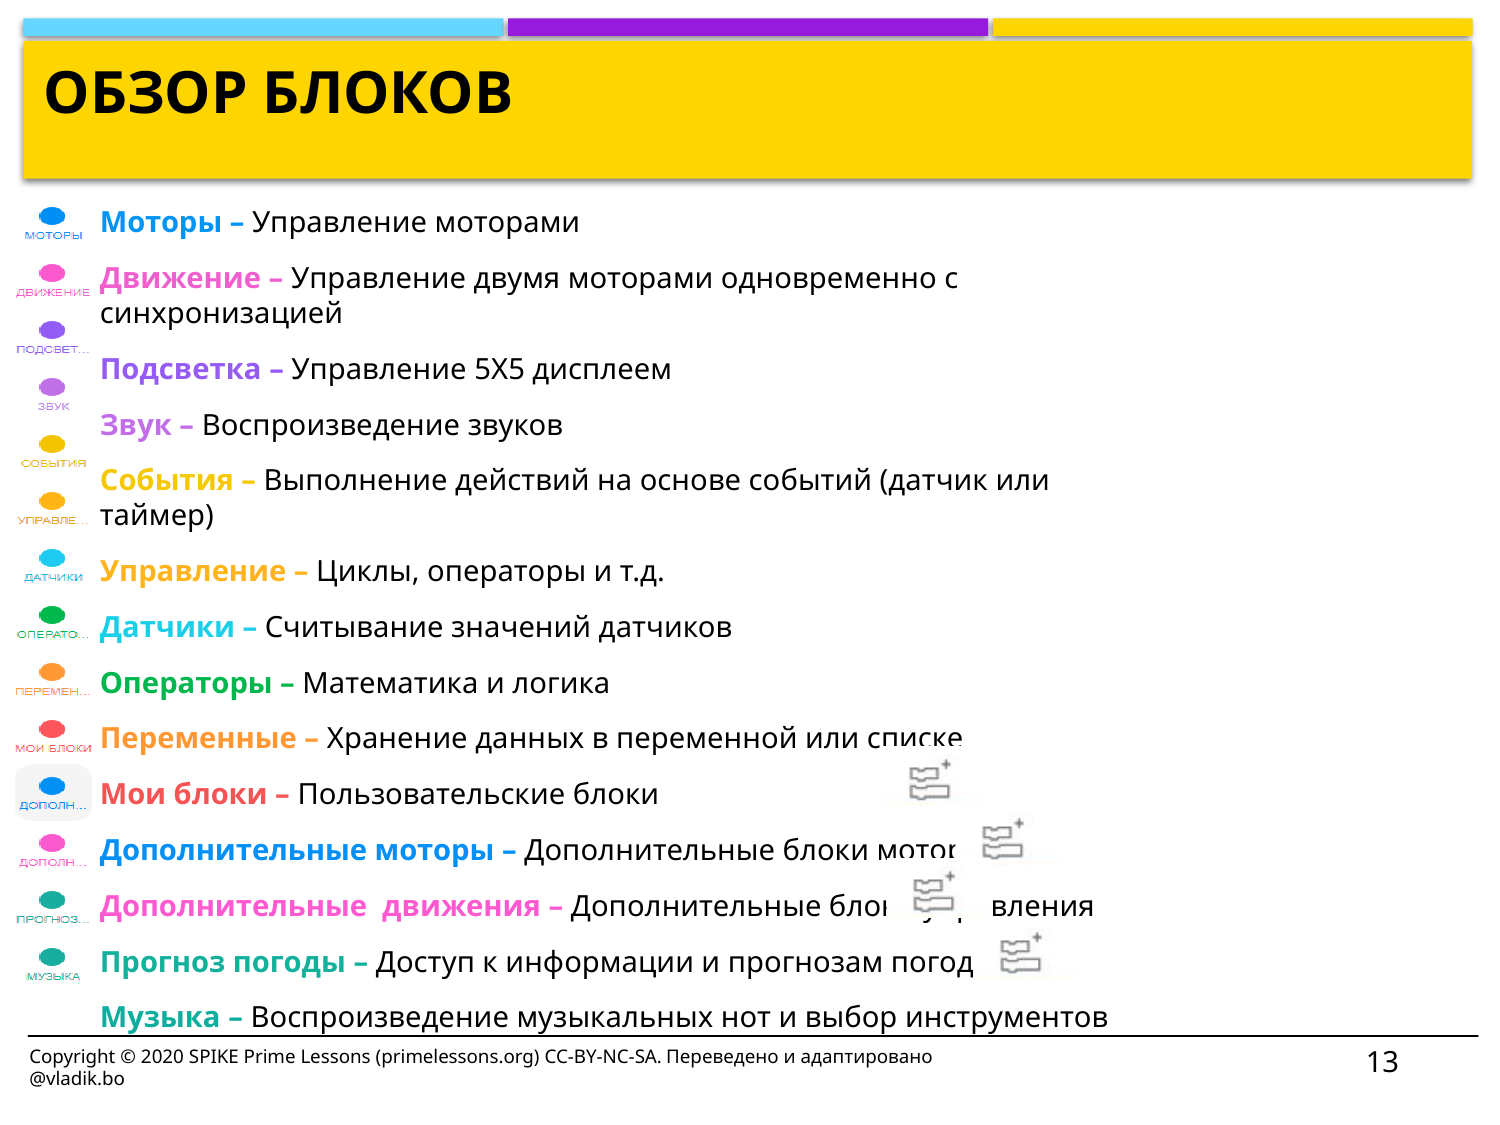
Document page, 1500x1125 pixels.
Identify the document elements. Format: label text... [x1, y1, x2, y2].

footer Copyright © 2020 SPIKE Prime Lessons (primelessons.org) CC-BY-NC-SA. Переведено и адаптировано @vladik.bo [14, 1036, 1027, 1097]
title ОБЗОР БЛОКОВ [28, 48, 1464, 172]
picture [13, 194, 95, 1000]
slide_number 13 [1351, 1036, 1478, 1097]
text_box Моторы – Управление моторами Движение – Управление двумя моторами одновременно с синхронизацией Подсветка – Управление 5X5 дисплеем Звук – Воспроизведение звуков События – Выполнение действий на основе событий (датчик или таймер) Управление – Циклы, операторы и т.д. Датчики – Считывание значений датчиков Операторы – Математика и логика Переменные – Хранение данных в переменной или списке Мои блоки – Пользовательские блоки Дополнительные моторы – Дополнительные блоки моторов Дополнительные движения – Дополнительные блоки управления Прогноз погоды – Доступ к информации и прогнозам погоды Музыка – Воспроизведение музыкальных нот и выбор инструментов [85, 196, 1132, 1097]
picture [882, 745, 1078, 980]
